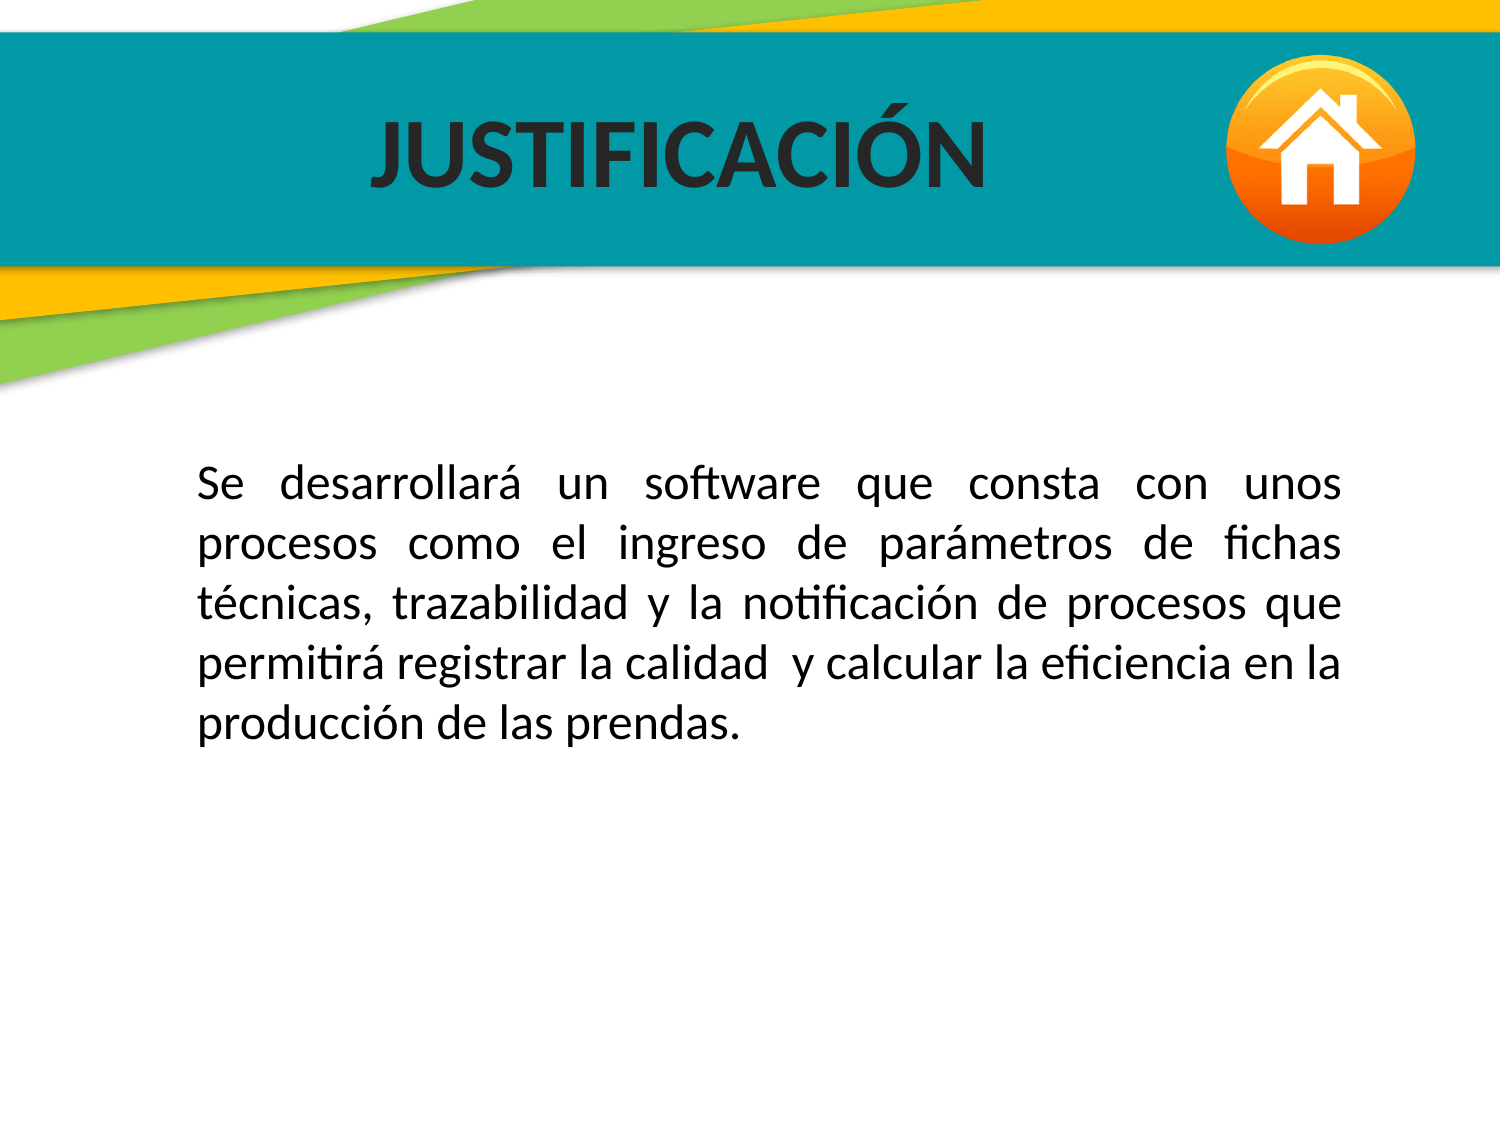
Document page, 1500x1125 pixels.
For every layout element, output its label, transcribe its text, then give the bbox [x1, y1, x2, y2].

text_box Se desarrollará un software que consta con unos procesos como el ingreso de parámetros de fichas técnicas, trazabilidad y la notificación de procesos que permitirá registrar la calidad y calcular la eficiencia en la producción de las prendas. [182, 442, 1358, 803]
picture [1203, 32, 1438, 268]
text_box JUSTIFICACIÓN [355, 73, 1019, 222]
text_box [240, 368, 391, 519]
